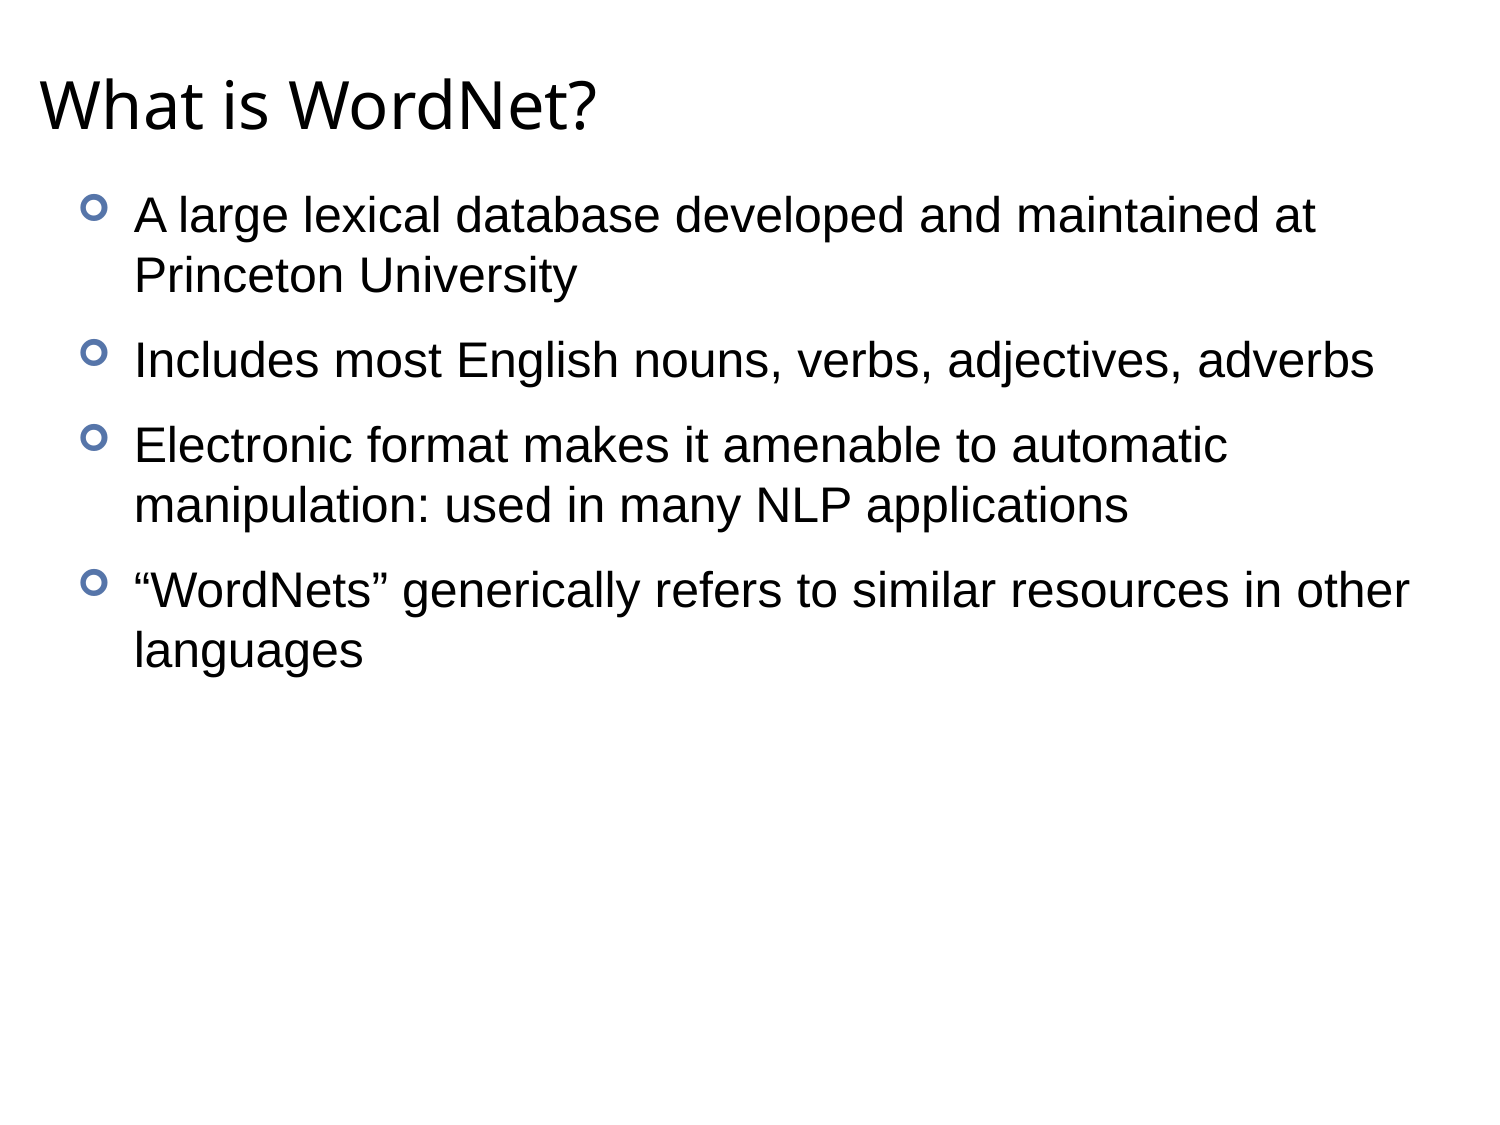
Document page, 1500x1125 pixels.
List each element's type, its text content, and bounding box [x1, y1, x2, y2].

list A large lexical database developed and maintained at Princeton University Includes most English nouns, verbs, adjectives, adverbs Electronic format makes it amenable to automatic manipulation: used in many NLP applications “WordNets” generically refers to similar resources in other languages [62, 174, 1451, 1013]
title What is WordNet? [24, 18, 1451, 188]
